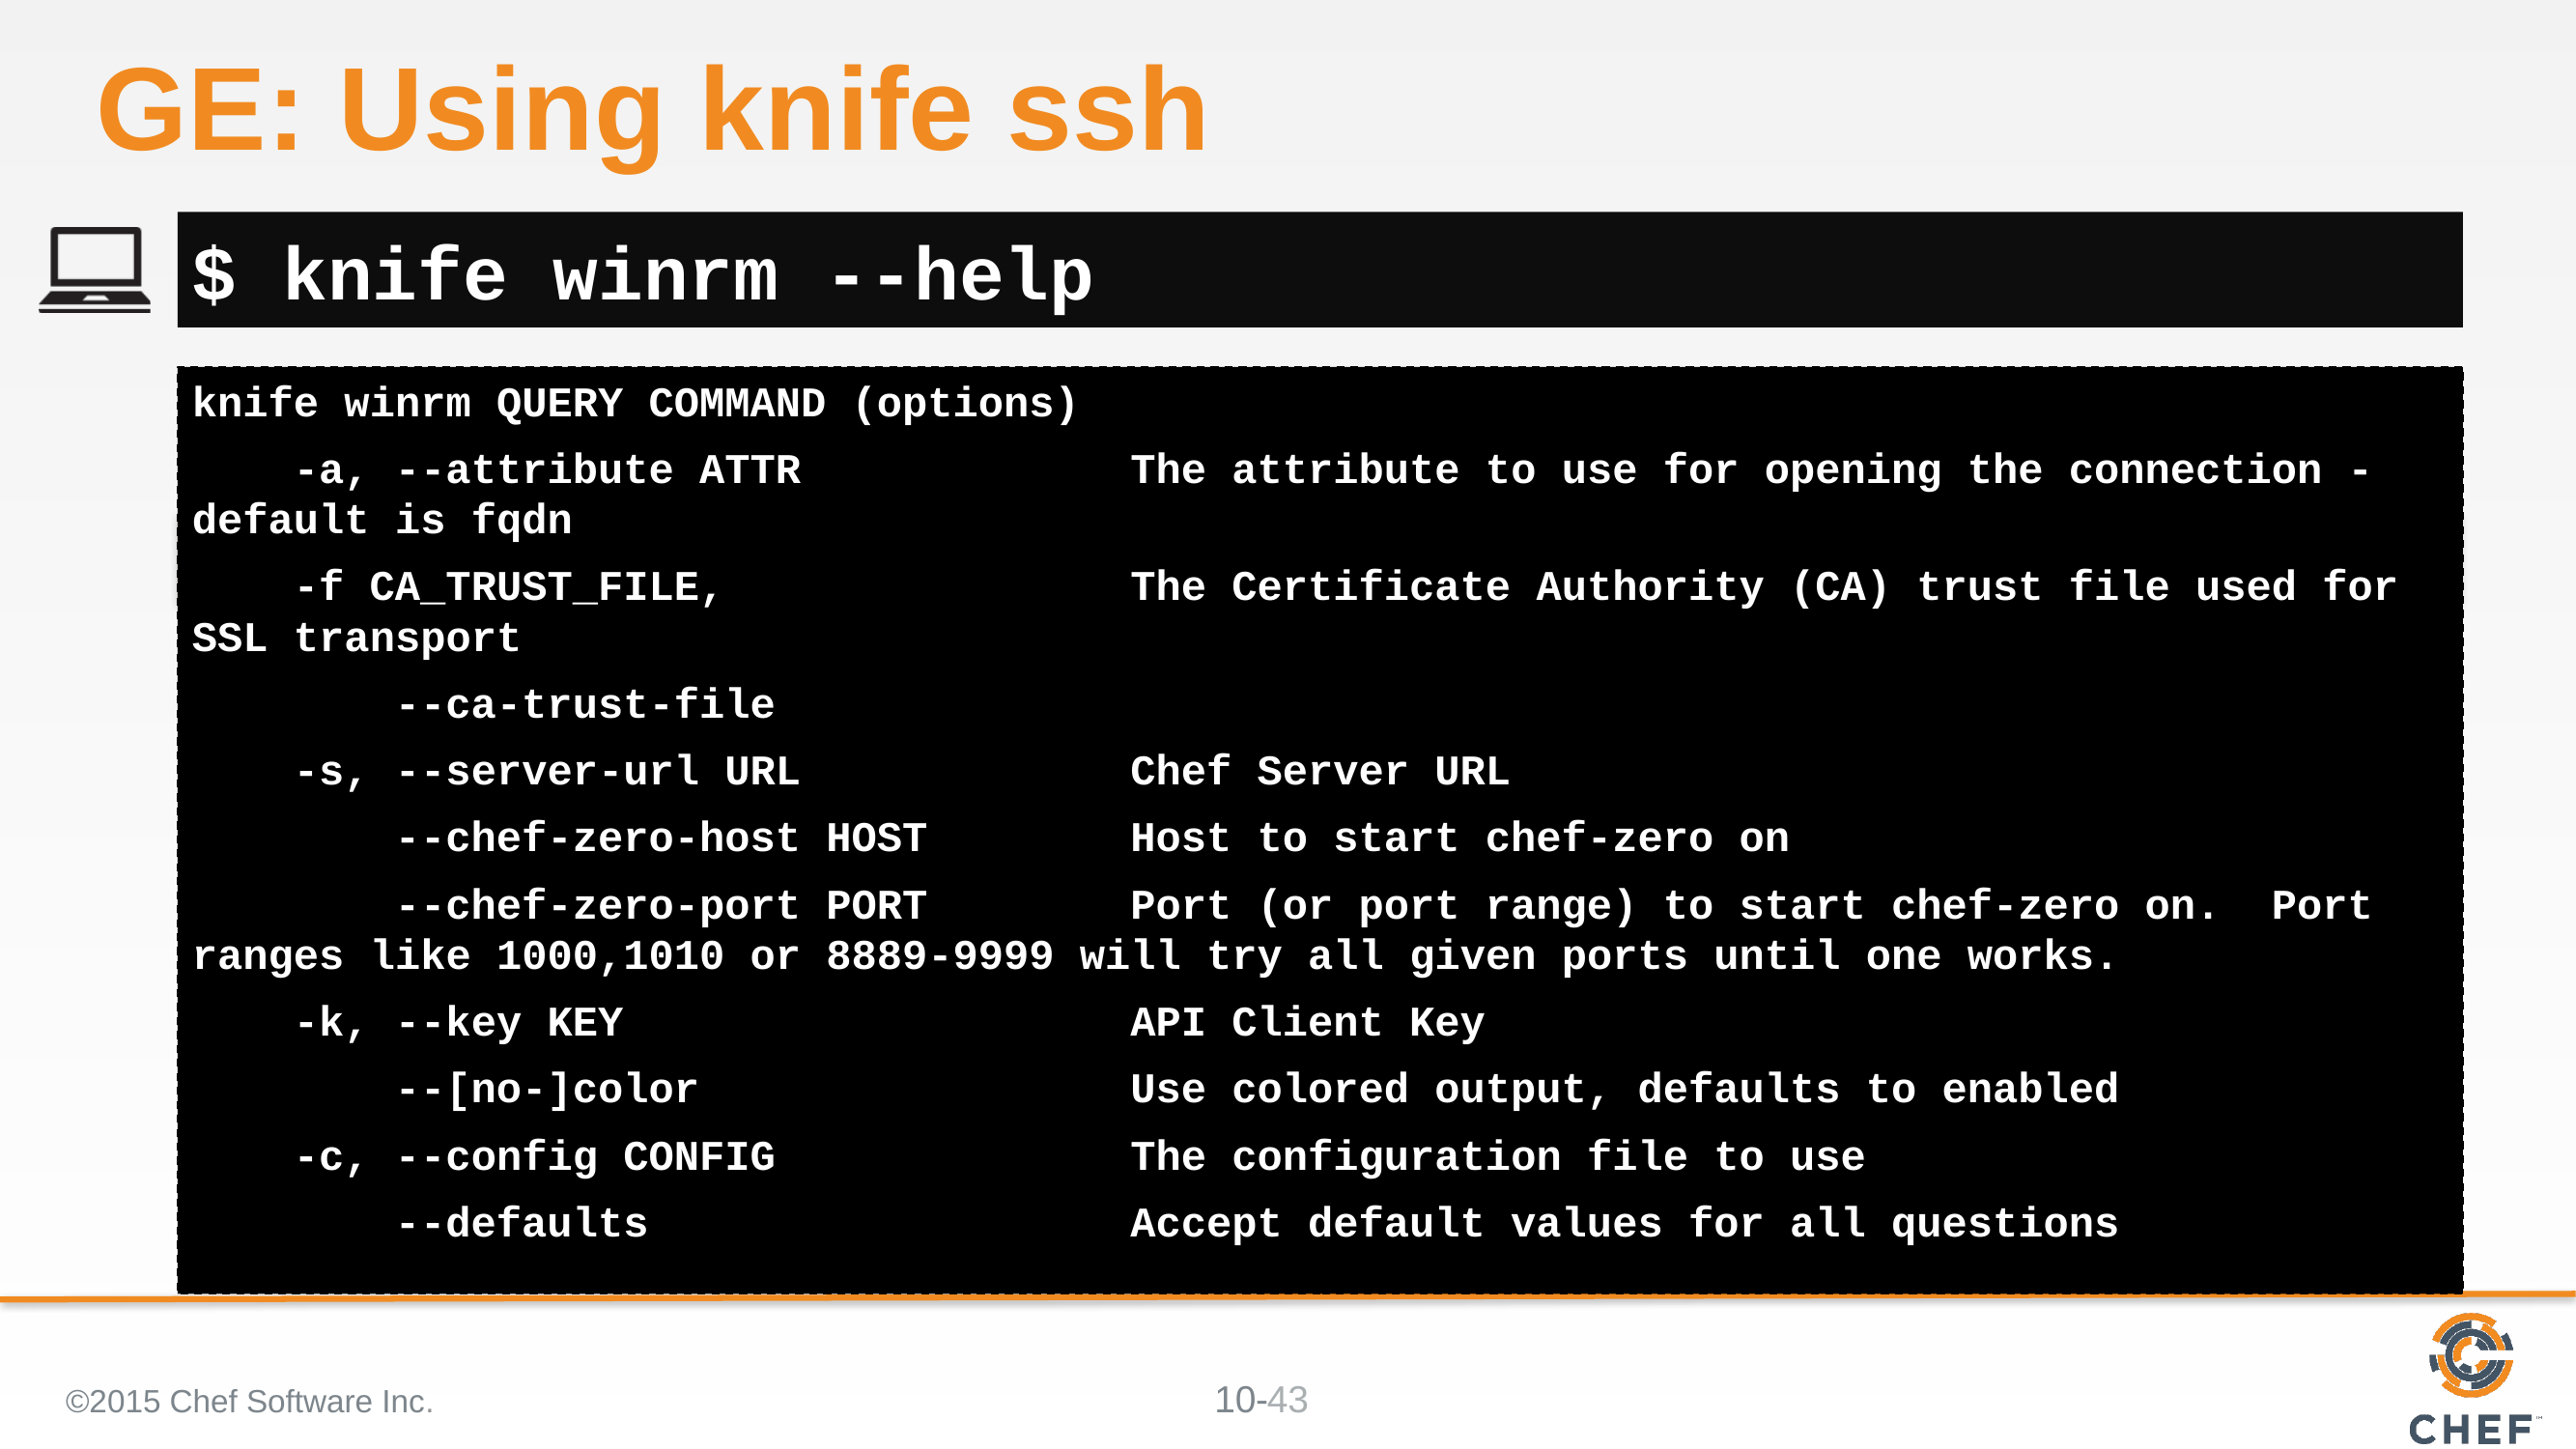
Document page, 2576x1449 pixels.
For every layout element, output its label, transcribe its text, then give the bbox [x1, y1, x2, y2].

title GE: Using knife ssh [96, 48, 2463, 180]
slide_number 43 [998, 1359, 1578, 1437]
footer ©2015 Chef Software Inc. [51, 1359, 952, 1440]
picture [2399, 1297, 2550, 1449]
list knife winrm QUERY COMMAND (options) -a, --attribute ATTR The attribute to use for opening the connection - default is fqdn -f CA_TRUST_FILE, The Certificate Authority (CA) trust file used for SSL transport --ca-trust-file -s, --server-url URL Chef Server URL --chef-zero-host HOST Host to start chef-zero on --chef-zero-port PORT Port (or port range) to start chef-zero on. Port ranges like 1000,1010 or 8889-9999 will try all given ports until one works. -k, --key KEY API Client Key --[no-]color Use colored output, defaults to enabled -c, --config CONFIG The configuration file to use --defaults Accept default values for all questions [177, 366, 2464, 1294]
list $ knife winrm --help [177, 212, 2463, 327]
